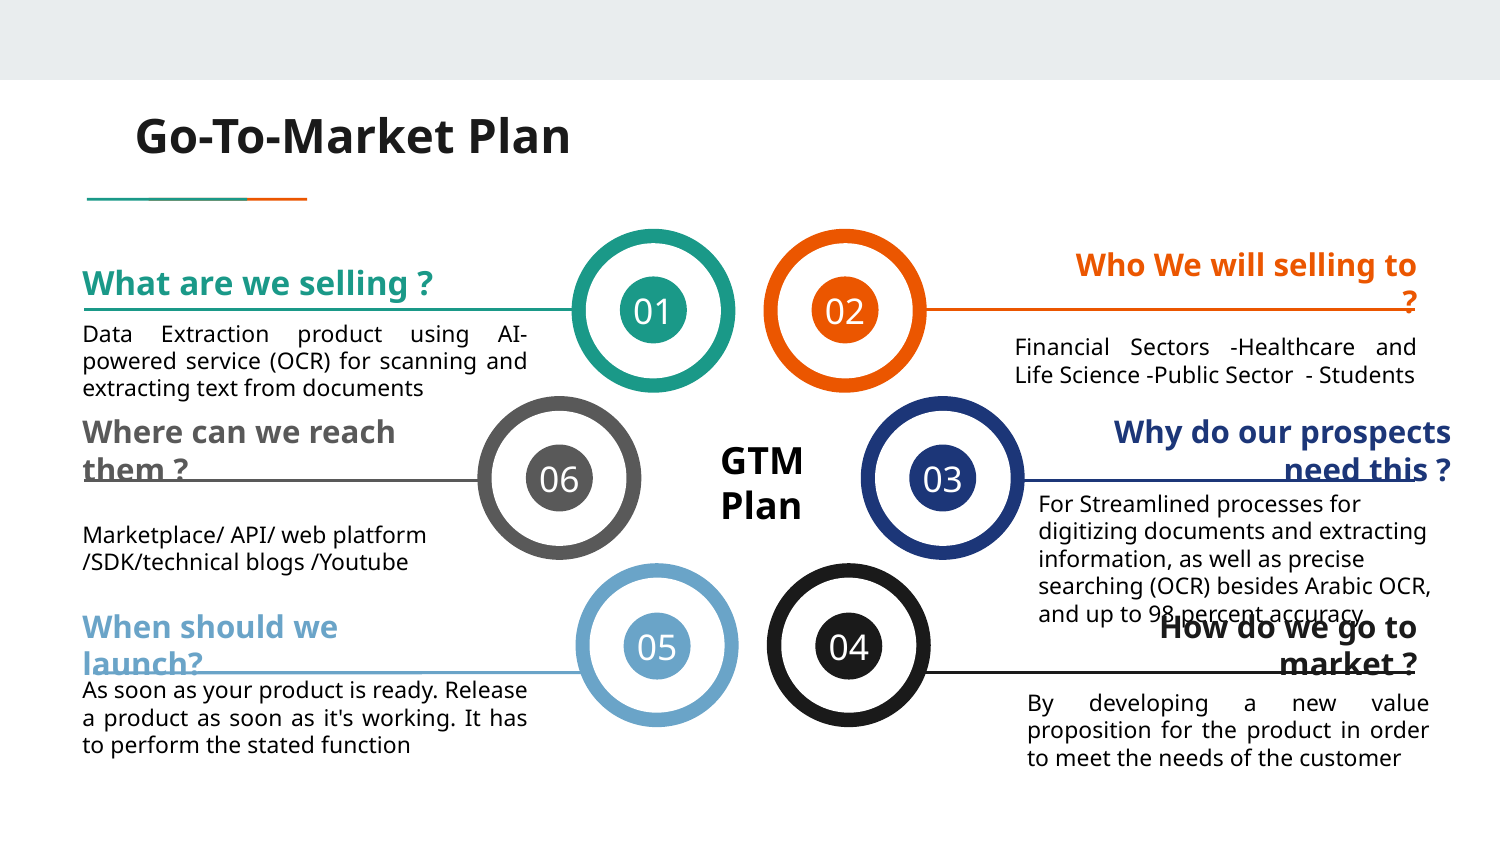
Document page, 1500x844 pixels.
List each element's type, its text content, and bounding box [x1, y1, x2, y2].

text_box 05 [623, 612, 691, 680]
text_box By developing a new value proposition for the product in order to meet the needs of the customer [1012, 678, 1446, 781]
text_box [585, 243, 721, 379]
text_box [575, 563, 739, 728]
text_box [781, 577, 917, 713]
text_box Marketplace/ API/ web platform /SDK/technical blogs /Youtube [67, 496, 516, 599]
text_box Where can we reach them ? [67, 414, 501, 486]
text_box [885, 410, 1011, 479]
text_box 06 [527, 488, 592, 512]
text_box 03 [910, 488, 975, 512]
text_box [885, 488, 1025, 560]
text_box 02 [811, 276, 879, 344]
text_box [491, 410, 627, 480]
text_box 03 [909, 444, 977, 479]
text_box [763, 228, 927, 393]
text_box 06 [525, 444, 593, 479]
title Go-To-Market Plan [119, 91, 1381, 180]
text_box When should we launch? [67, 609, 445, 666]
text_box 04 [815, 612, 883, 680]
text_box [571, 228, 736, 393]
text_box [492, 488, 626, 546]
text_box Data Extraction product using AI-powered service (OCR) for scanning and extracting text from documents [67, 316, 544, 405]
text_box How do we go to market ? [1043, 609, 1433, 678]
text_box [883, 396, 1025, 479]
text_box Why do our prospects need this ? [1033, 414, 1467, 486]
text_box Who We will selling to ? [1055, 247, 1433, 318]
text_box [885, 488, 1010, 546]
text_box As soon as your product is ready. Release a product as soon as it's working. It has to perform the stated function [67, 666, 544, 769]
text_box For Streamlined processes for digitizing documents and extracting information, as well as precise searching (OCR) besides Arabic OCR, and up to 98 percent accuracy [1023, 505, 1482, 612]
text_box Financial Sectors -Healthcare and Life Science -Public Sector - Students [999, 318, 1433, 405]
text_box [766, 563, 931, 728]
text_box [477, 396, 642, 560]
text_box [589, 577, 725, 713]
text_box What are we selling ? [67, 247, 526, 316]
text_box GTM Plan [705, 422, 885, 543]
text_box [777, 243, 913, 379]
text_box 01 [619, 276, 687, 344]
